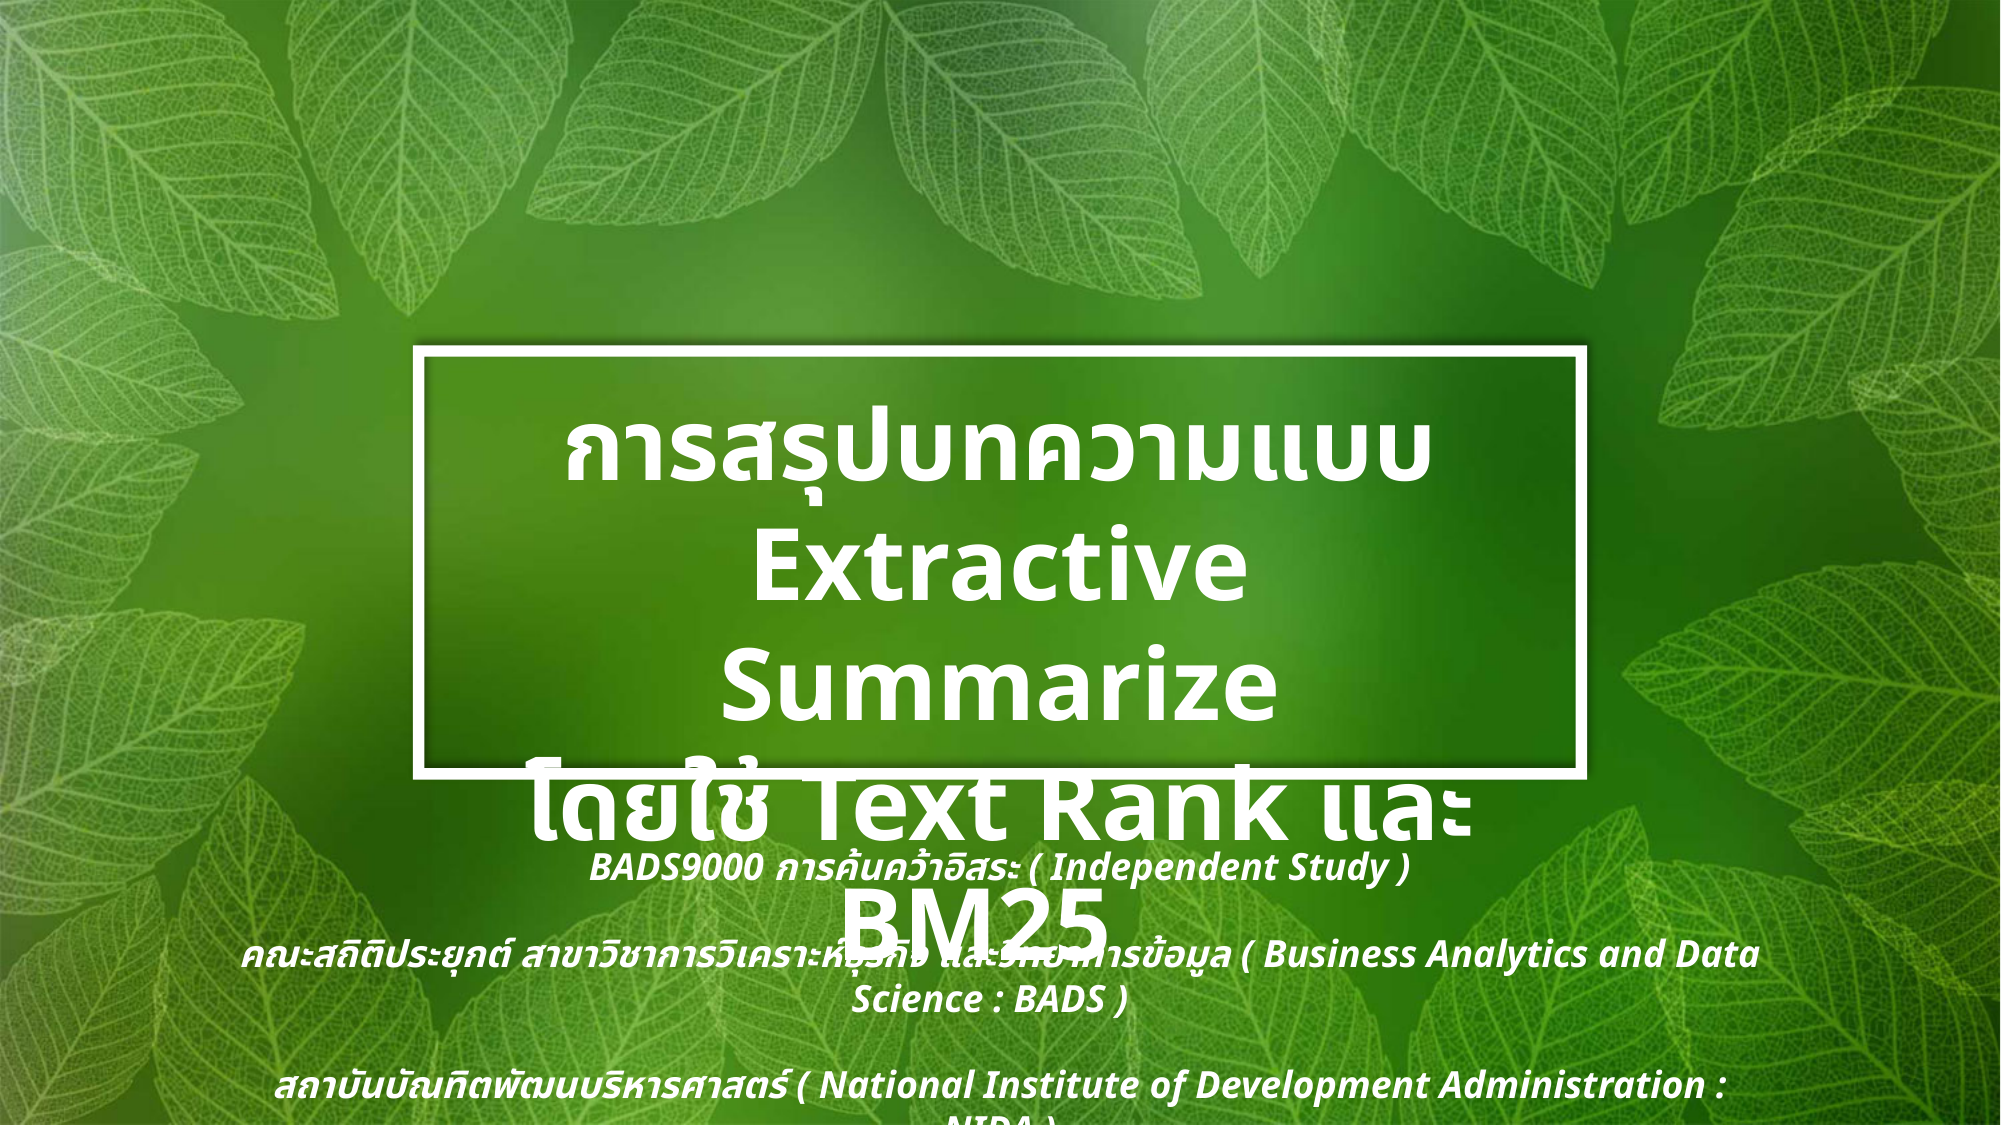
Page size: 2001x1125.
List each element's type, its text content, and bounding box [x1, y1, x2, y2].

text_box การสรุปบทความแบบ Extractive Summarize โดยใช้ Text Rank และ BM25 [499, 373, 1501, 835]
text_box BADS9000 การค้นคว้าอิสระ ( Independent Study ) คณะสถิติประยุกต์ สาขาวิชาการวิเคราะห์ธุรกิจ และวิทยาการข้อมูล ( Business Analytics and Data Science : BADS ) สถาบันบัณทิตพัฒนบริหารศาสตร์ ( National Institute of Development Administration : NIDA ) [208, 835, 1792, 1125]
picture [425, 358, 1575, 767]
text_box [412, 344, 1588, 781]
picture [0, 0, 2001, 1125]
